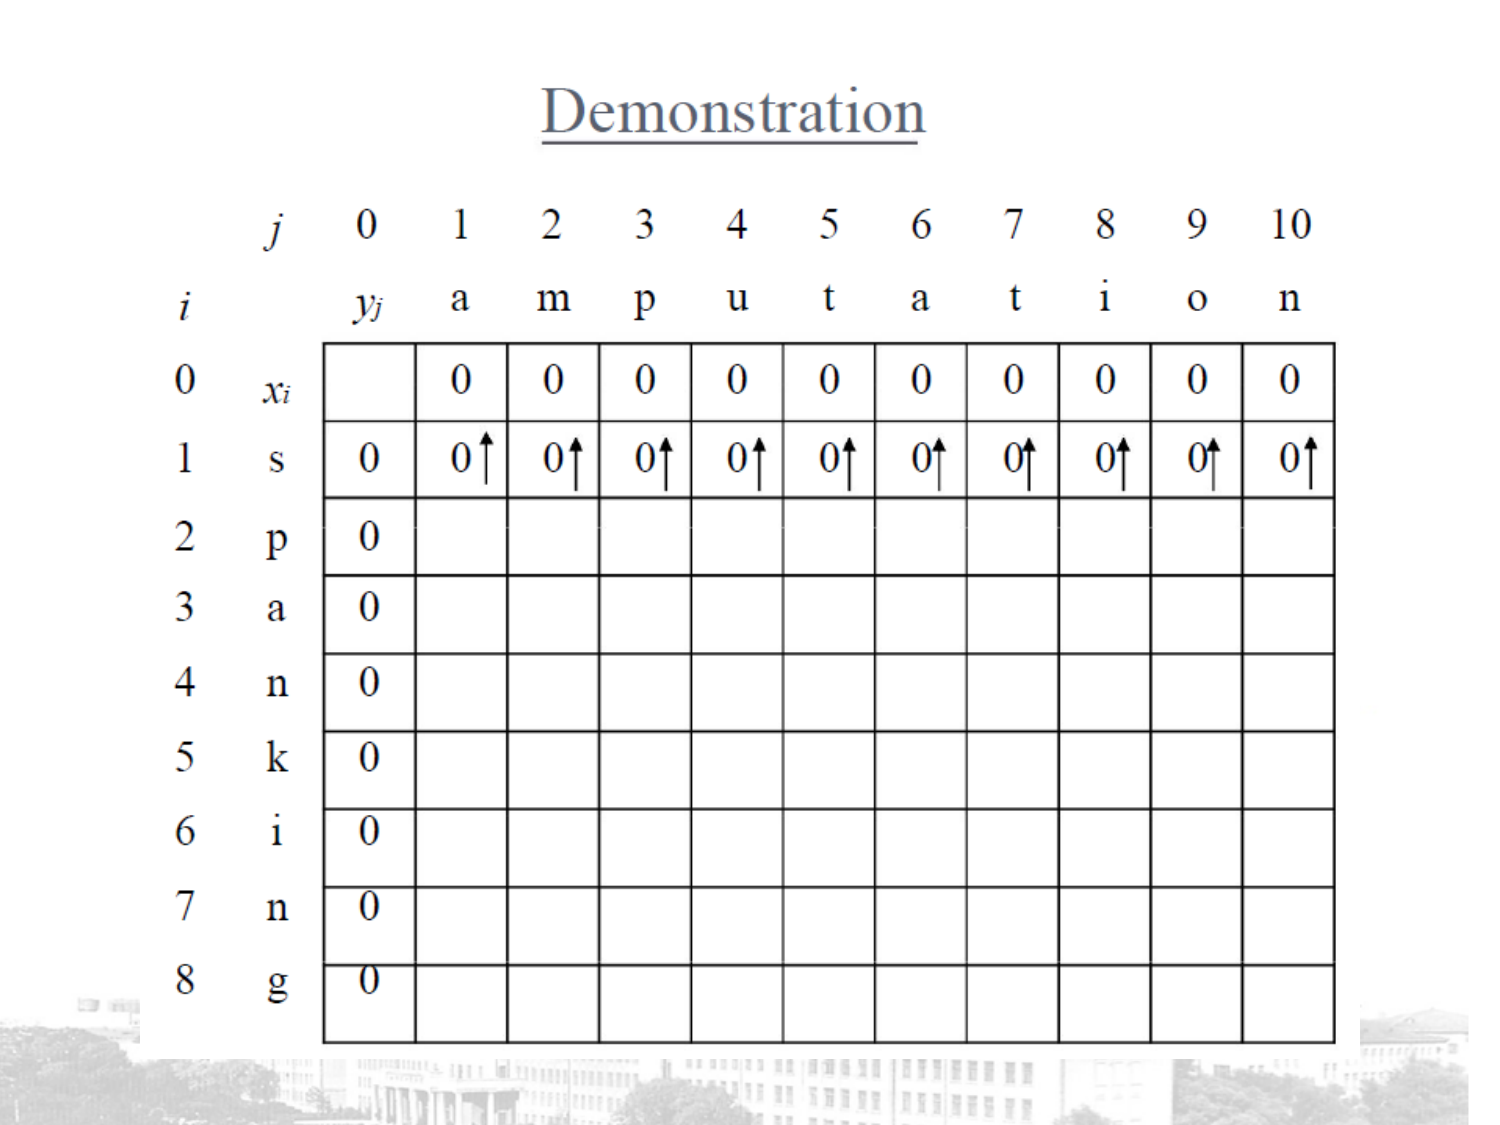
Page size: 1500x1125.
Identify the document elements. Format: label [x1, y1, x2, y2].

picture [0, 529, 1500, 1125]
text_box [139, 65, 1361, 1060]
